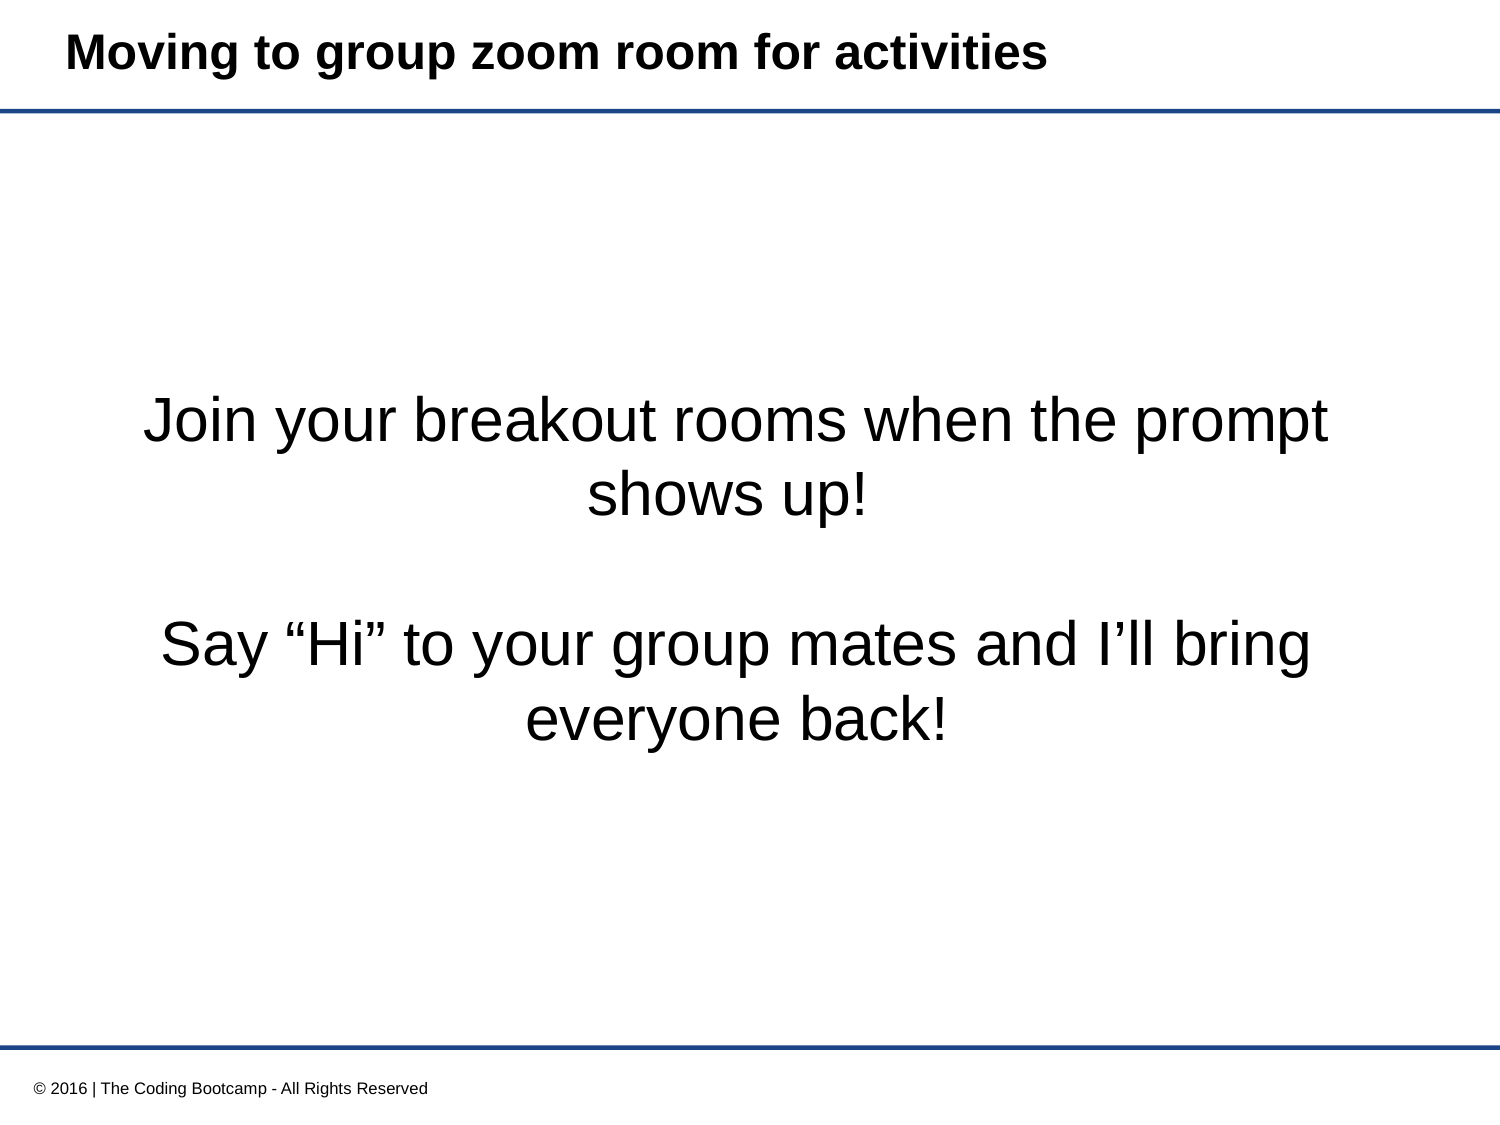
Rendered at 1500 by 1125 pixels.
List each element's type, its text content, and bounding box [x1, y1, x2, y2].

title Moving to group zoom room for activities [49, 0, 1067, 108]
text_box Join your breakout rooms when the prompt shows up! Say “Hi” to your group mates and I’ll bring everyone back! [36, 363, 1438, 769]
